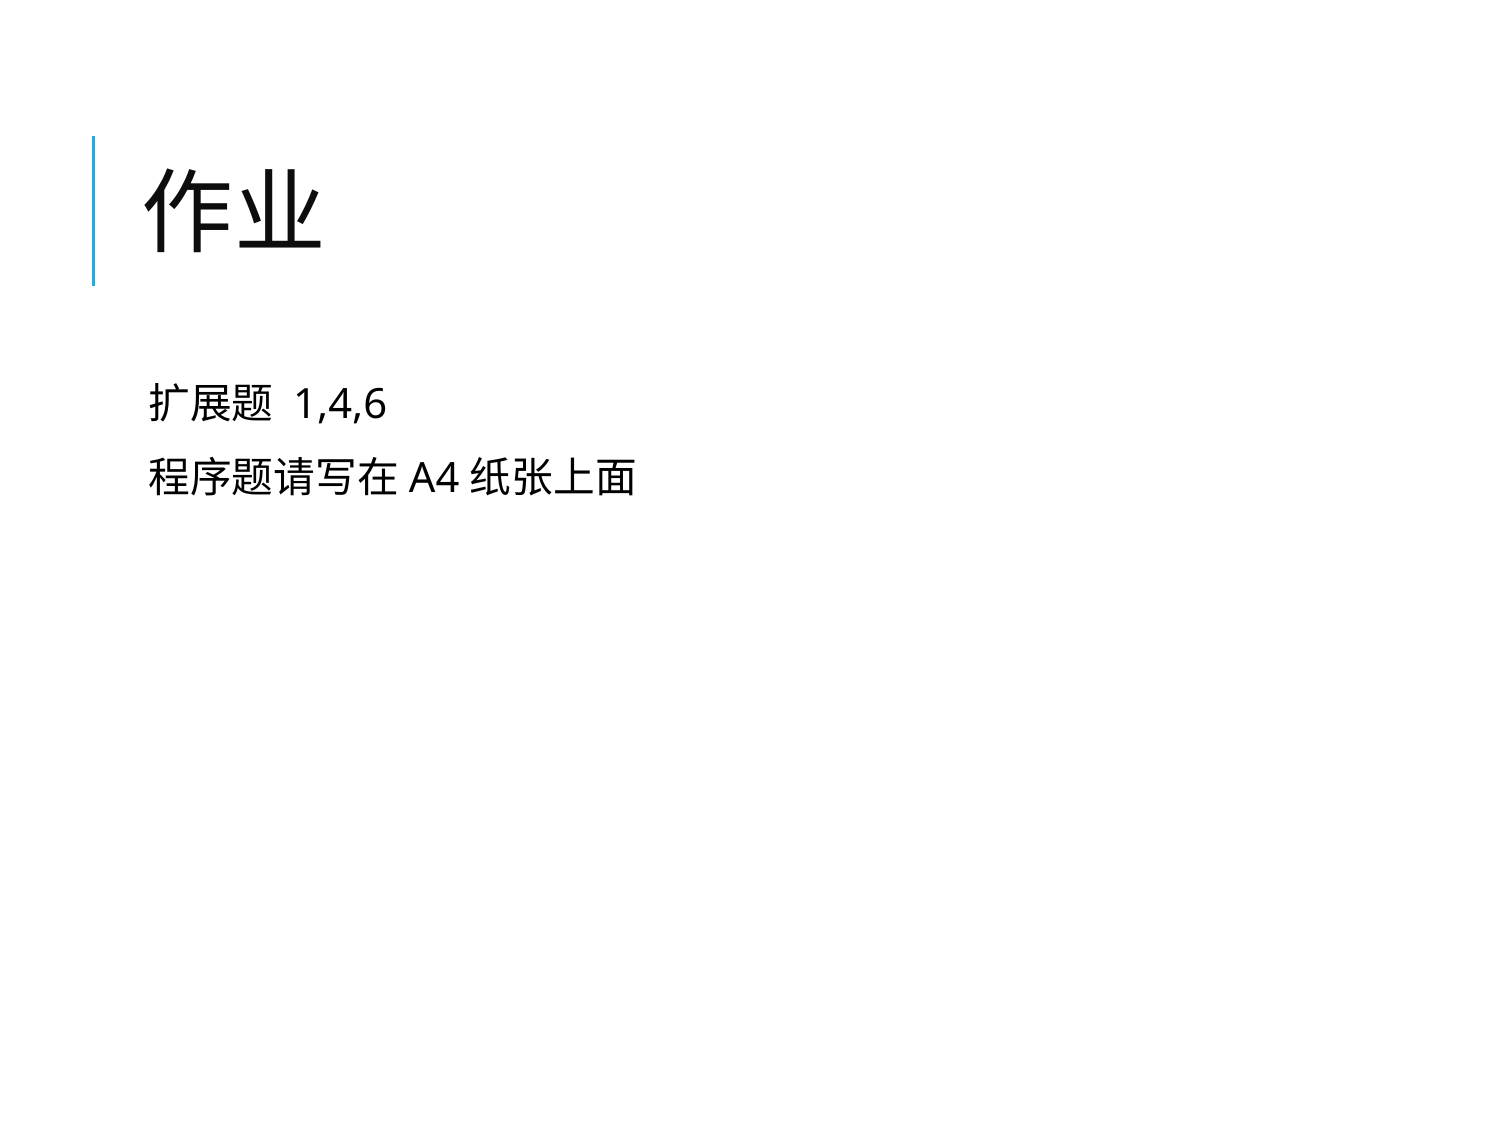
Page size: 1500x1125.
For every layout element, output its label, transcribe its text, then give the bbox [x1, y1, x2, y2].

list 扩展题 1,4,6 程序题请写在A4纸张上面 [126, 375, 1322, 1035]
title 作业 [126, 96, 1322, 342]
